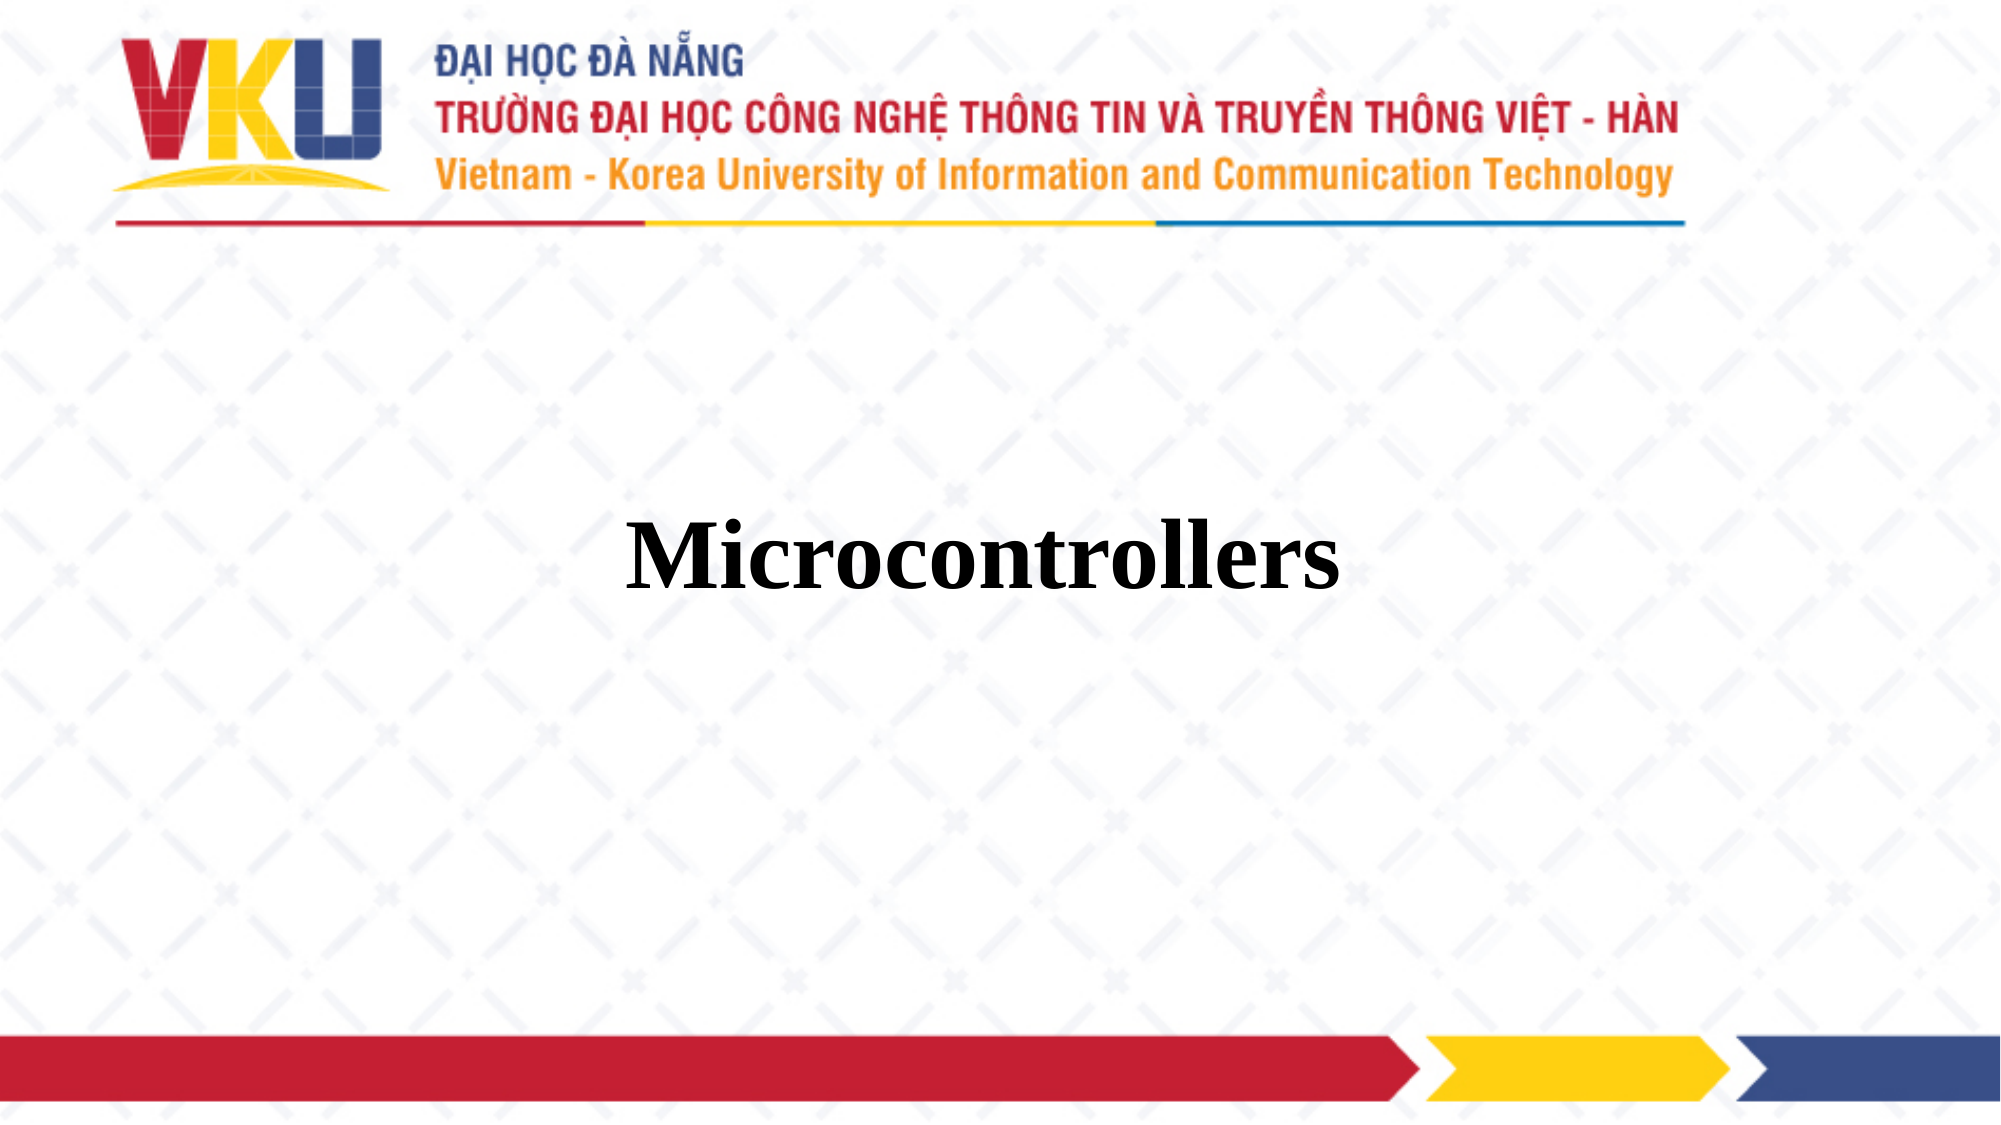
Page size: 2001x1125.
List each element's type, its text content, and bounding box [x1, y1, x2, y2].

picture [0, 0, 2001, 1125]
text_box Microcontrollers [306, 481, 1662, 616]
